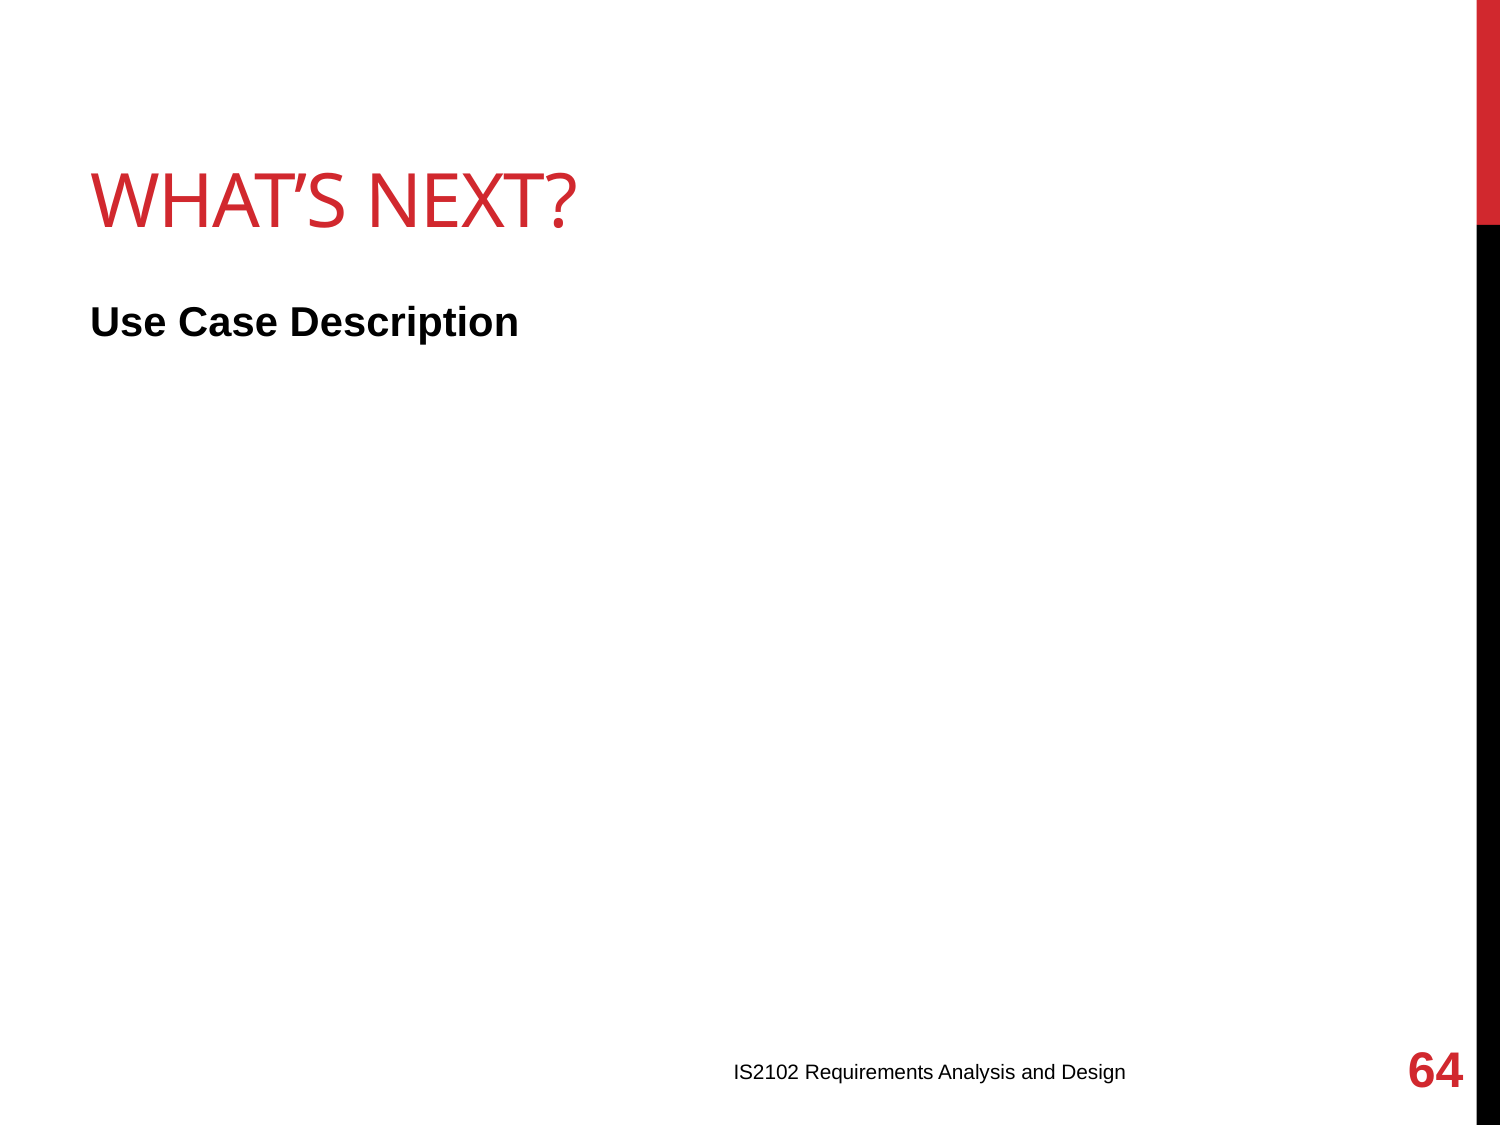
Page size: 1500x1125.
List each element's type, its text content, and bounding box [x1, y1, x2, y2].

title What’s Next? [75, 25, 1025, 250]
list Use Case Description [75, 287, 1325, 1005]
footer IS2102 Requirements Analysis and Design [718, 1051, 1238, 1112]
slide_number 64 [1262, 1037, 1479, 1098]
